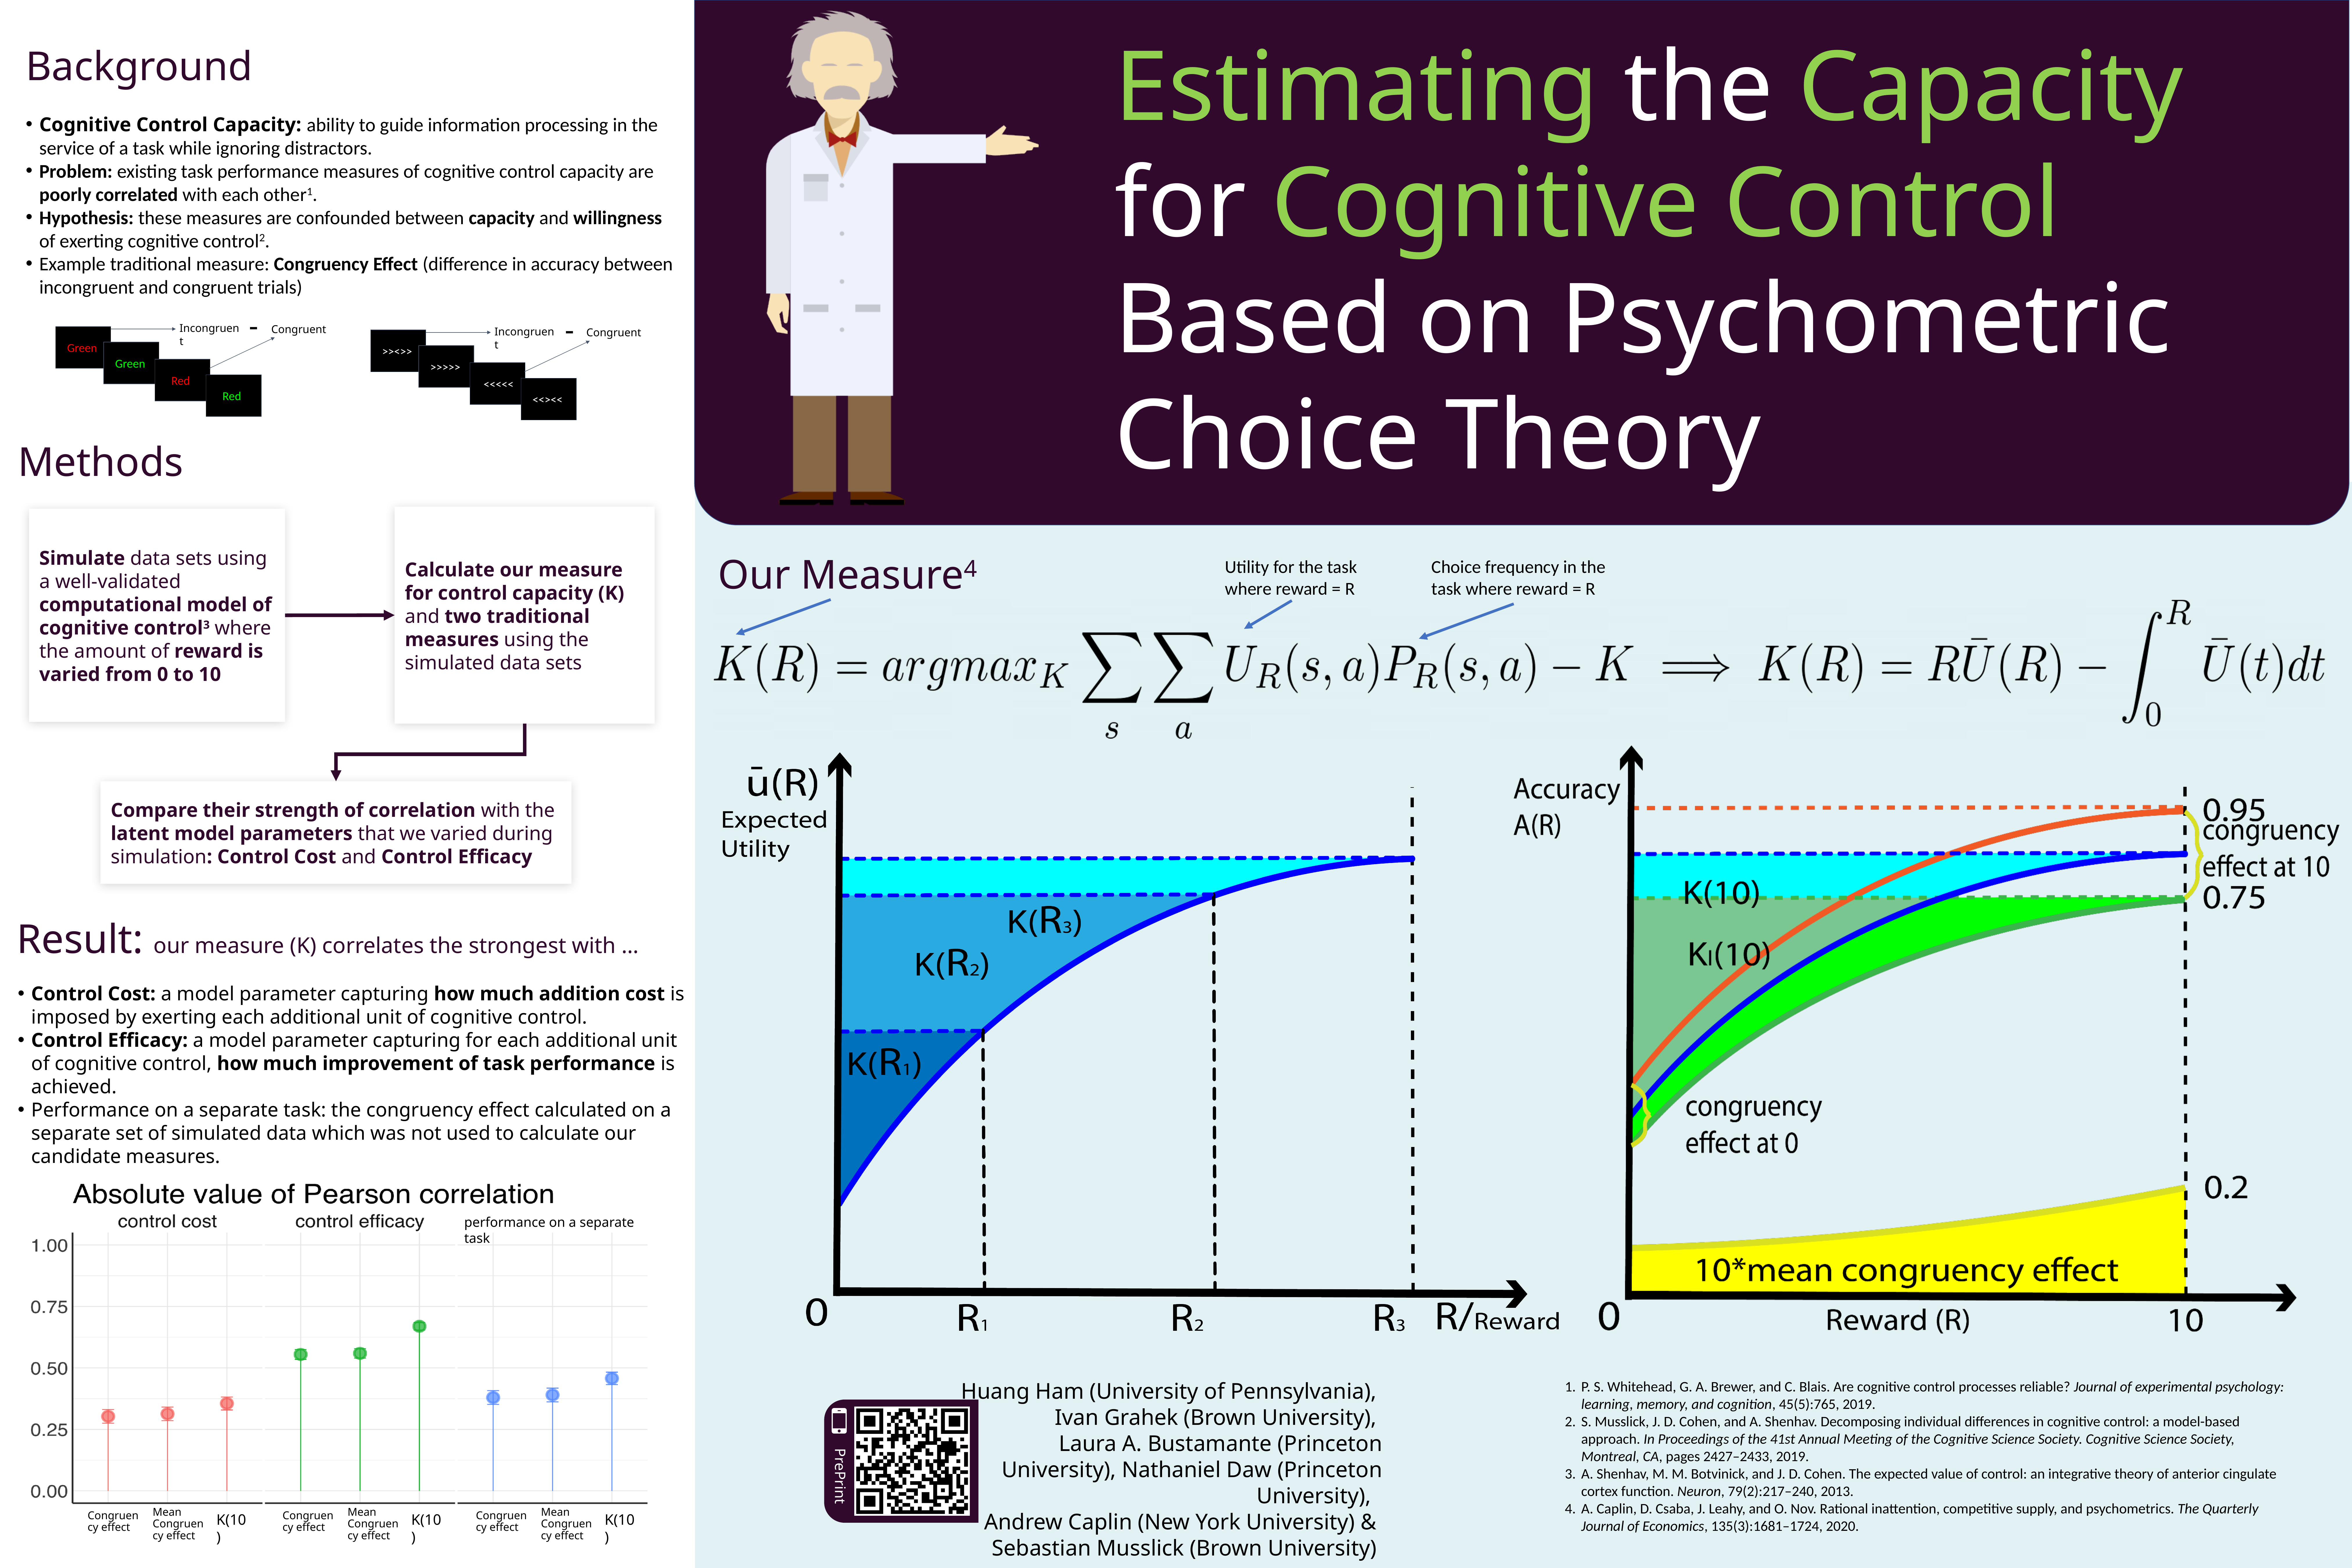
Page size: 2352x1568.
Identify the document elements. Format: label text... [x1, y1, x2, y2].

text_box [695, 481, 2352, 1568]
text_box K(10) [407, 1526, 450, 1549]
text_box [340, 1526, 343, 1529]
text_box Red [218, 384, 249, 407]
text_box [1244, 601, 1292, 629]
text_box Congruency effect [471, 1526, 534, 1538]
text_box Control Cost: a model parameter capturing how much addition cost is imposed by exerting each additional unit of cognitive control. Control Efficacy: a model parameter capturing for each additional unit of cognitive control, how much improvement of task performance is achieved. Performance on a separate task: the congruency effect calculated on a separate set of simulated data which was not used to calculate our candidate measures. [13, 979, 679, 1169]
text_box Green [63, 336, 111, 359]
text_box Estimating the Capacity for Cognitive Control Based on Psychometric Choice Theory [1110, 21, 2340, 490]
text_box Compare their strength of correlation with the latent model parameters that we varied during simulation: Control Cost and Control Efficacy [100, 781, 572, 884]
picture [714, 600, 2325, 739]
text_box <<<<< [479, 372, 519, 395]
text_box >><>> [377, 339, 426, 362]
text_box Red [167, 368, 198, 392]
text_box Cognitive Control Capacity: ability to guide information processing in the service of a task while ignoring distractors. Problem: existing task performance measures of cognitive control capacity are poorly correlated with each other1. Hypothesis: these measures are confounded between capacity and willingness of exerting cognitive control2. Example traditional measure: Congruency Effect (difference in accuracy between incongruent and congruent trials) [21, 110, 679, 346]
text_box Simulate data sets using a well-validated computational model of cognitive control3 where the amount of reward is varied from 0 to 10 [29, 508, 285, 722]
text_box Result: our measure (K) correlates the strongest with … [12, 911, 679, 963]
text_box Mean Congruency effect [536, 1526, 600, 1546]
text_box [1419, 604, 1514, 639]
title Mean Congruency effect [148, 1526, 212, 1546]
text_box Congruency effect [278, 1526, 340, 1538]
picture [766, 10, 1039, 506]
text_box K(10) [212, 1526, 255, 1549]
picture [854, 1407, 970, 1516]
text_box [55, 326, 111, 368]
text_box [255, 1526, 278, 1529]
text_box Our Measure4 [714, 547, 1167, 599]
text_box Background [21, 38, 475, 91]
text_box Congruent [582, 321, 654, 343]
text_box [824, 1399, 979, 1529]
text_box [401, 658, 459, 847]
text_box K(10) [600, 1526, 643, 1549]
text_box <<><< [528, 387, 571, 411]
text_box - [560, 307, 581, 341]
text_box [470, 362, 525, 404]
text_box [145, 1526, 148, 1529]
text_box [209, 337, 275, 368]
text_box [155, 359, 210, 401]
text_box >>>>> [426, 355, 474, 378]
text_box [104, 342, 159, 384]
text_box Utility for the task where reward = R [1221, 553, 1363, 600]
text_box Congruent [267, 318, 339, 340]
text_box [521, 378, 576, 420]
text_box [419, 345, 474, 388]
text_box [643, 1526, 648, 1529]
text_box Incongruent [175, 317, 244, 352]
text_box [450, 1526, 471, 1529]
text_box Calculate our measure for control capacity (K) and two traditional measures using the simulated data sets [394, 506, 655, 724]
text_box Huang Ham (University of Pennsylvania), Ivan Grahek (Brown University), Laura A. Bustamante (Princeton University), Nathaniel Daw (Princeton University), Andrew Caplin (New York University) & Sebastian Musslick (Brown University) [934, 1375, 1387, 1562]
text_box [736, 599, 831, 634]
picture [28, 745, 2340, 1526]
text_box [534, 1526, 536, 1529]
text_box Methods [13, 434, 467, 486]
text_box Congruency effect [83, 1526, 145, 1538]
text_box [206, 375, 261, 417]
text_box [524, 341, 590, 372]
text_box Incongruent [490, 320, 560, 355]
text_box P. S. Whitehead, G. A. Brewer, and C. Blais. Are cognitive control processes reliable? Journal of experimental psychology: learning, memory, and cognition, 45(5):765, 2019. S. Musslick, J. D. Cohen, and A. Shenhav. Decomposing individual differences in cognitive control: a model-based approach. In Proceedings of the 41st Annual Meeting of the Cognitive Science Society. Cognitive Science Society, Montreal, CA, pages 2427–2433, 2019. A. Shenhav, M. M. Botvinick, and J. D. Cohen. The expected value of control: an integrative theory of anterior cingulate cortex function. Neuron, 79(2):217–240, 2013. A. Caplin, D. Csaba, J. Leahy, and O. Nov. Rational inattention, competitive supply, and psychometrics. The Quarterly Journal of Economics, 135(3):1681–1724, 2020. [1560, 1375, 2291, 1536]
text_box [694, 0, 2349, 526]
text_box Green [111, 351, 159, 375]
text_box Choice frequency in the task where reward = R [1427, 553, 1620, 600]
text_box [371, 330, 426, 372]
text_box - [244, 303, 265, 337]
text_box [77, 1526, 83, 1529]
text_box Mean Congruency effect [343, 1526, 407, 1546]
